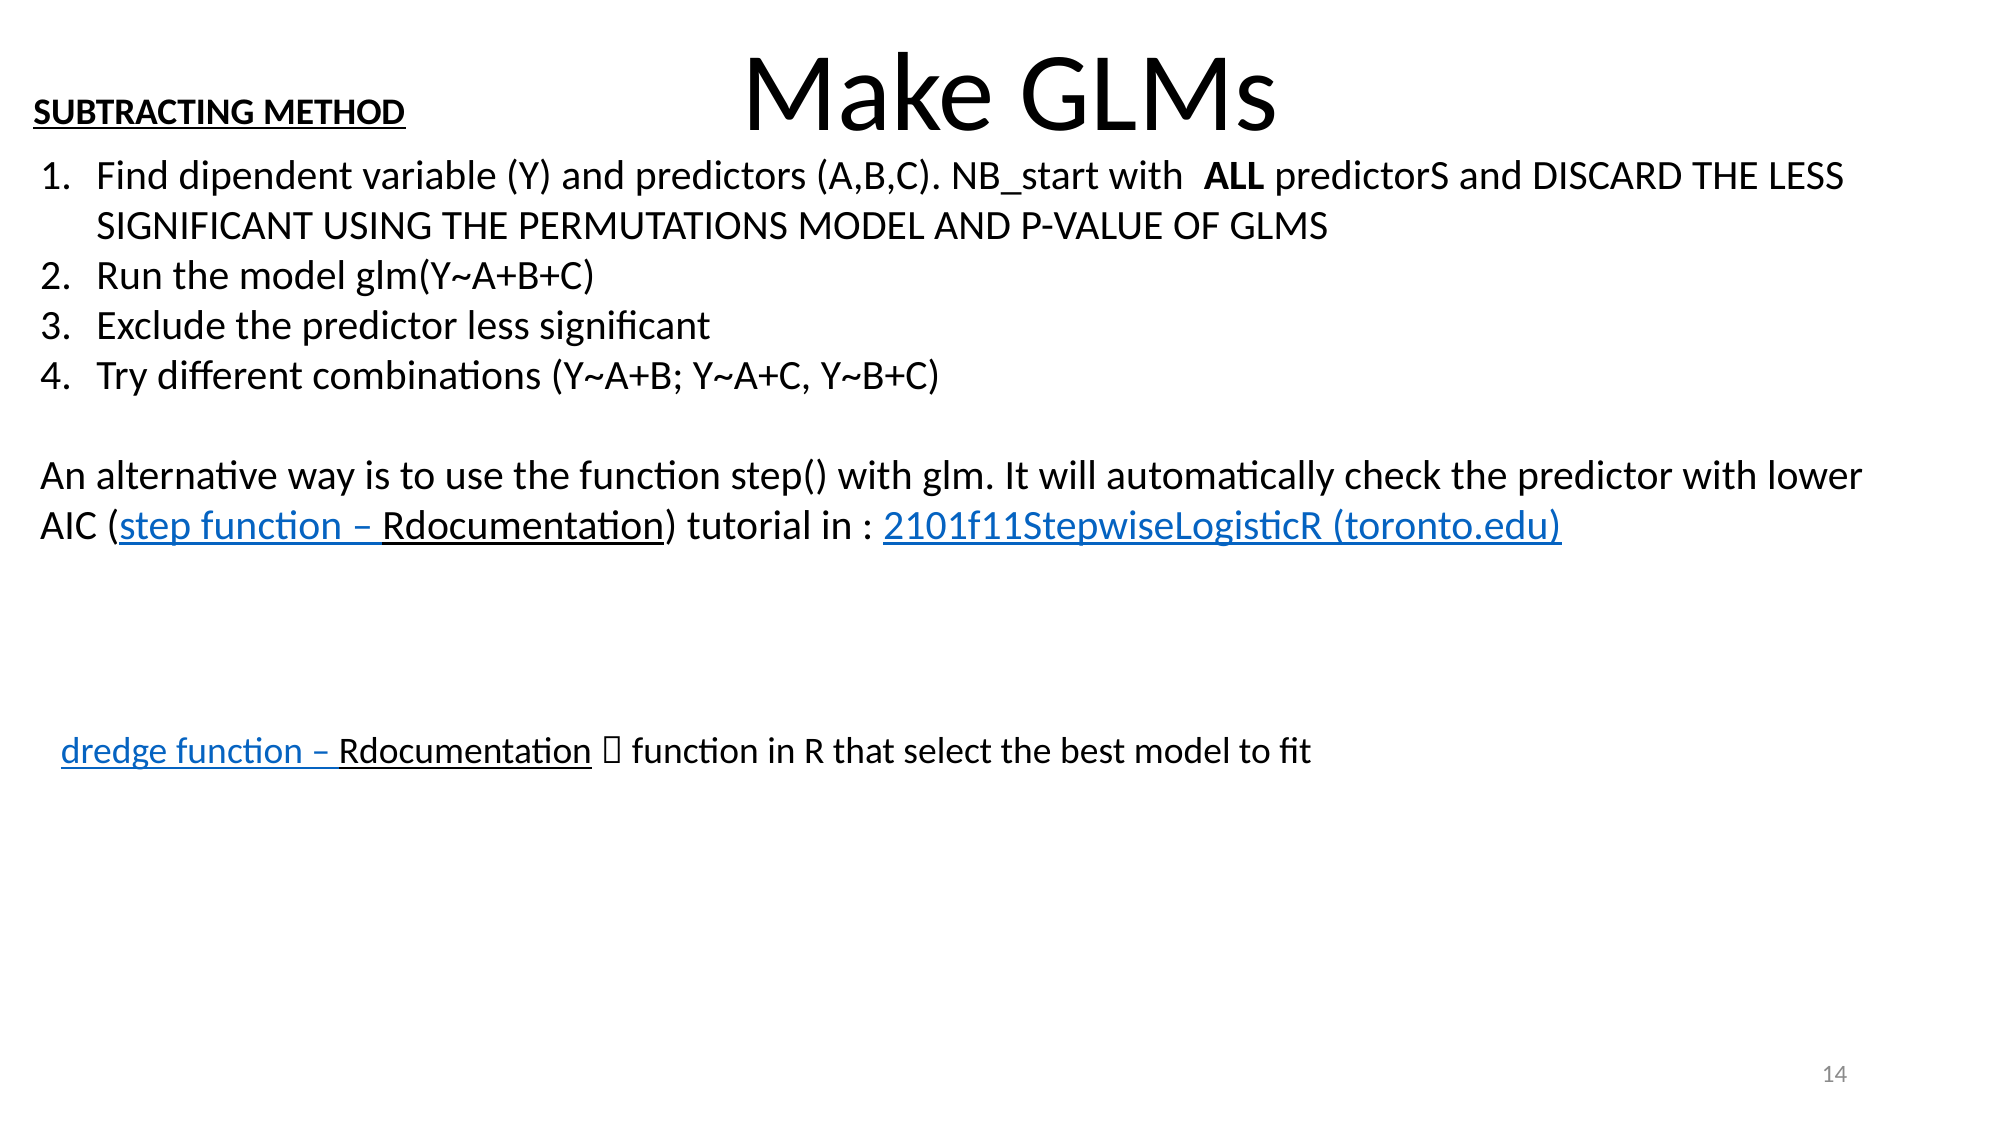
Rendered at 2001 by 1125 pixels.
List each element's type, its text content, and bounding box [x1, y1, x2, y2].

text_box Make GLMs [725, 10, 1294, 140]
text_box dredge function – Rdocumentation  function in R that select the best model to fit [46, 718, 1732, 779]
text_box SUBTRACTING METHOD [18, 79, 508, 140]
text_box Find dipendent variable (Y) and predictors (A,B,C). NB_start with ALL predictorS and DISCARD THE LESS SIGNIFICANT USING THE PERMUTATIONS MODEL AND P-VALUE OF GLMS Run the model glm(Y~A+B+C) Exclude the predictor less significant Try different combinations (Y~A+B; Y~A+C, Y~B+C) An alternative way is to use the function step() with glm. It will automatically check the predictor with lower AIC (step function – Rdocumentation) tutorial in : 2101f11StepwiseLogisticR (toronto.edu) [25, 140, 1907, 555]
slide_number 14 [1412, 1042, 1863, 1103]
